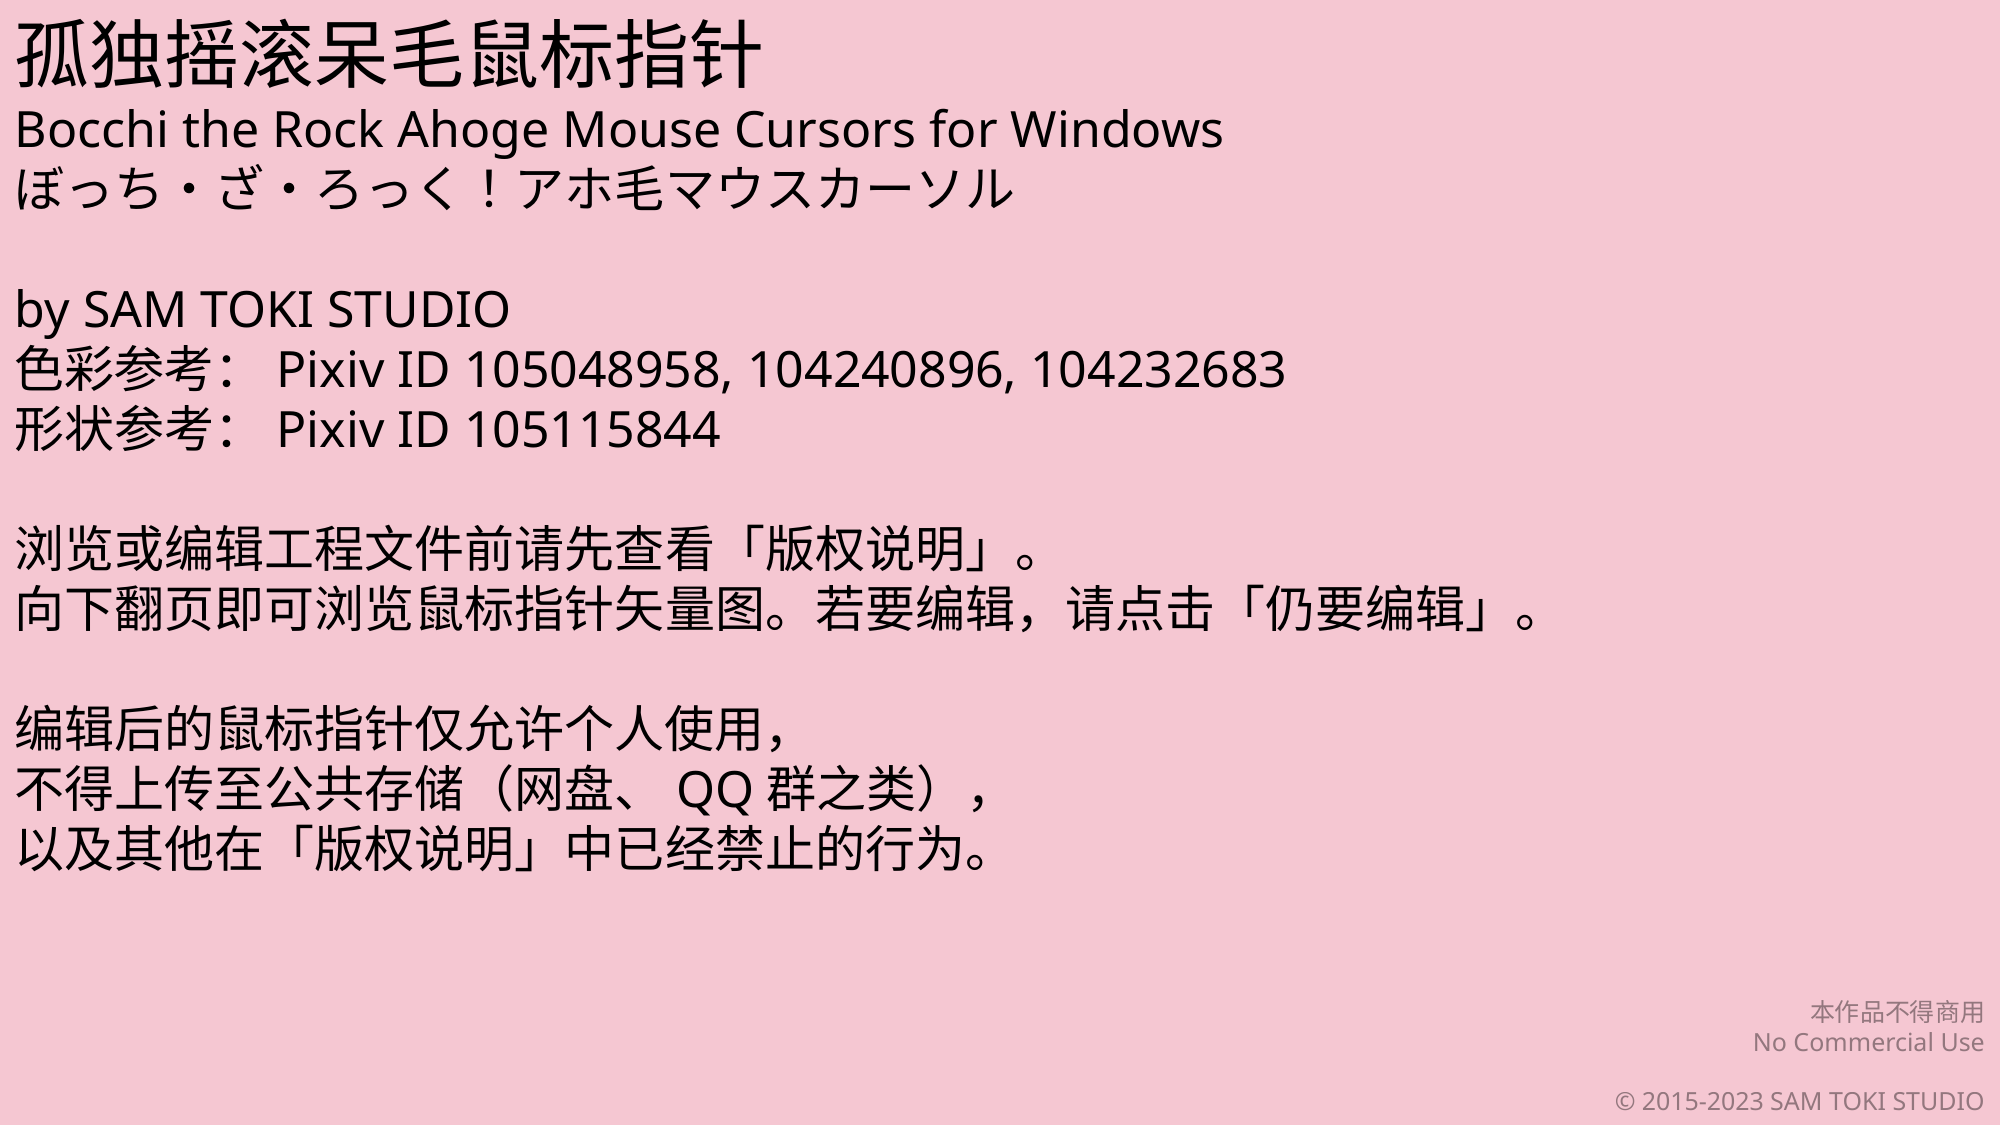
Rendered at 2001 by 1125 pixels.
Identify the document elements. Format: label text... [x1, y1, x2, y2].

text_box 孤独摇滚呆毛鼠标指针 Bocchi the Rock Ahoge Mouse Cursors for Windows ぼっち・ざ・ろっく！アホ毛マウスカーソル by SAM TOKI STUDIO 色彩参考：Pixiv ID 105048958, 104240896, 104232683 形状参考：Pixiv ID 105115844 浏览或编辑工程文件前请先查看「版权说明」。 向下翻页即可浏览鼠标指针矢量图。若要编辑，请点击「仍要编辑」。 编辑后的鼠标指针仅允许个人使用， 不得上传至公共存储（网盘、QQ群之类）， 以及其他在「版权说明」中已经禁止的行为。 [0, 0, 1772, 885]
